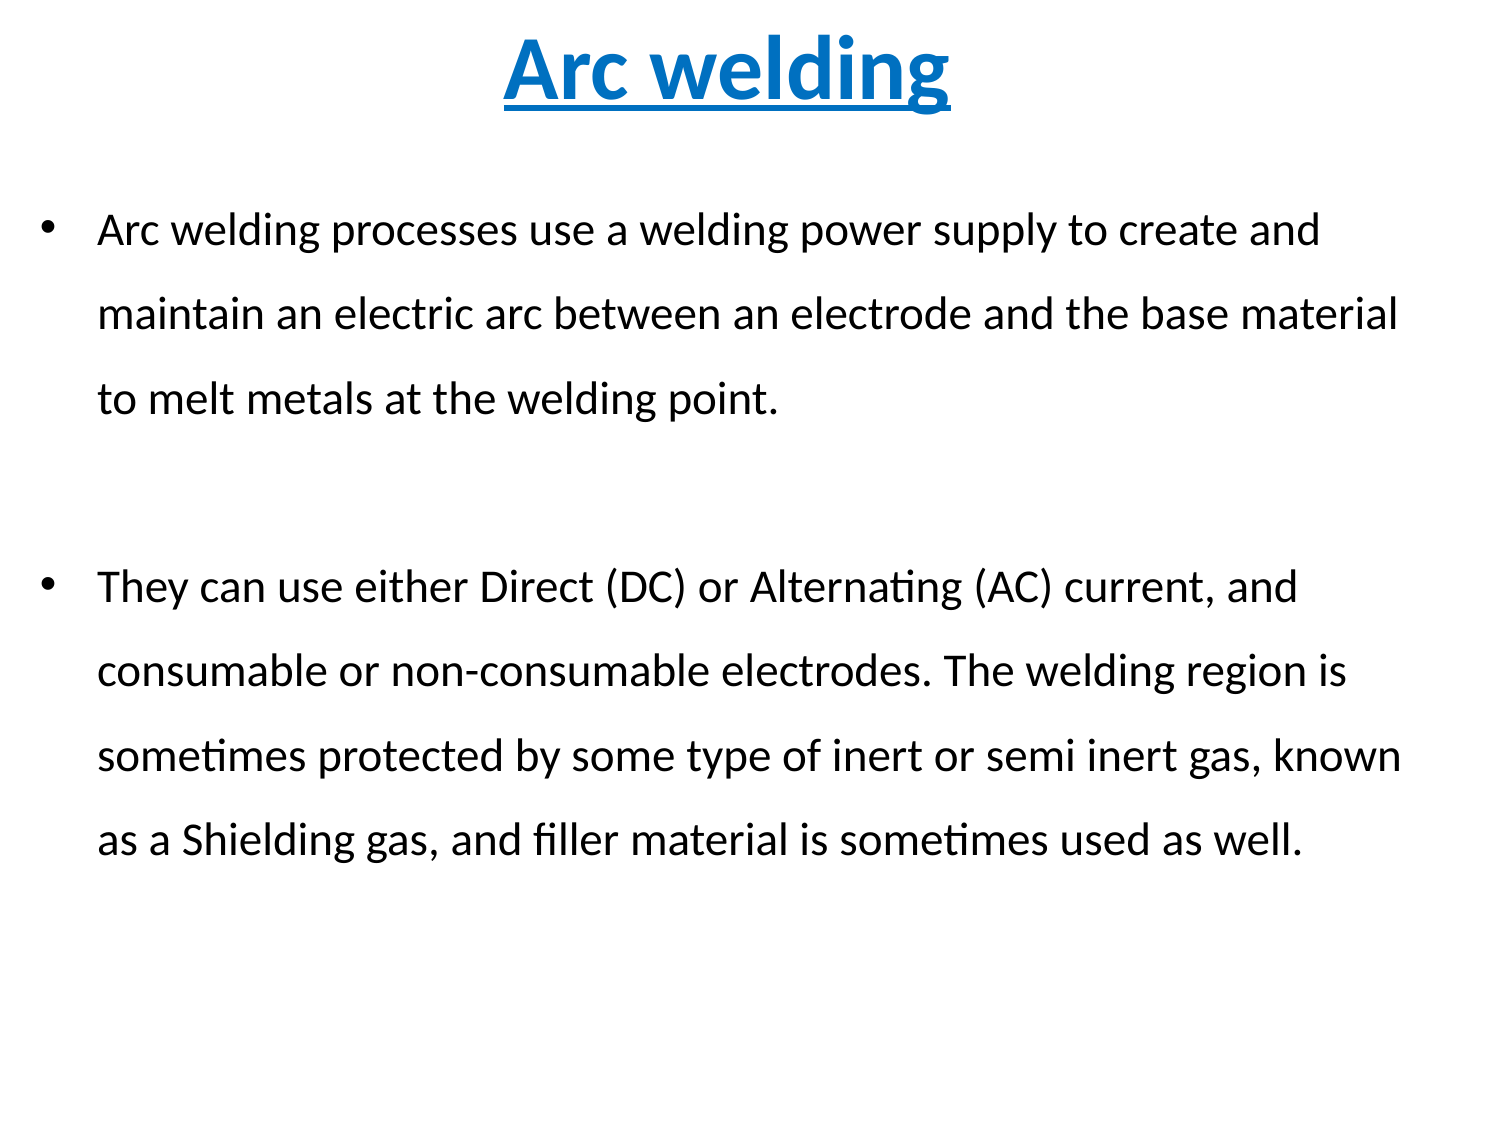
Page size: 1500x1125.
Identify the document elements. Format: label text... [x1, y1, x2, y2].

list Arc welding processes use a welding power supply to create and maintain an electric arc between an electrode and the base material to melt metals at the welding point. They can use either Direct (DC) or Alternating (AC) current, and consumable or non-consumable electrodes. The welding region is sometimes protected by some type of inert or semi inert gas, known as a Shielding gas, and filler material is sometimes used as well. [24, 162, 1463, 888]
title Arc welding [50, 0, 1426, 125]
